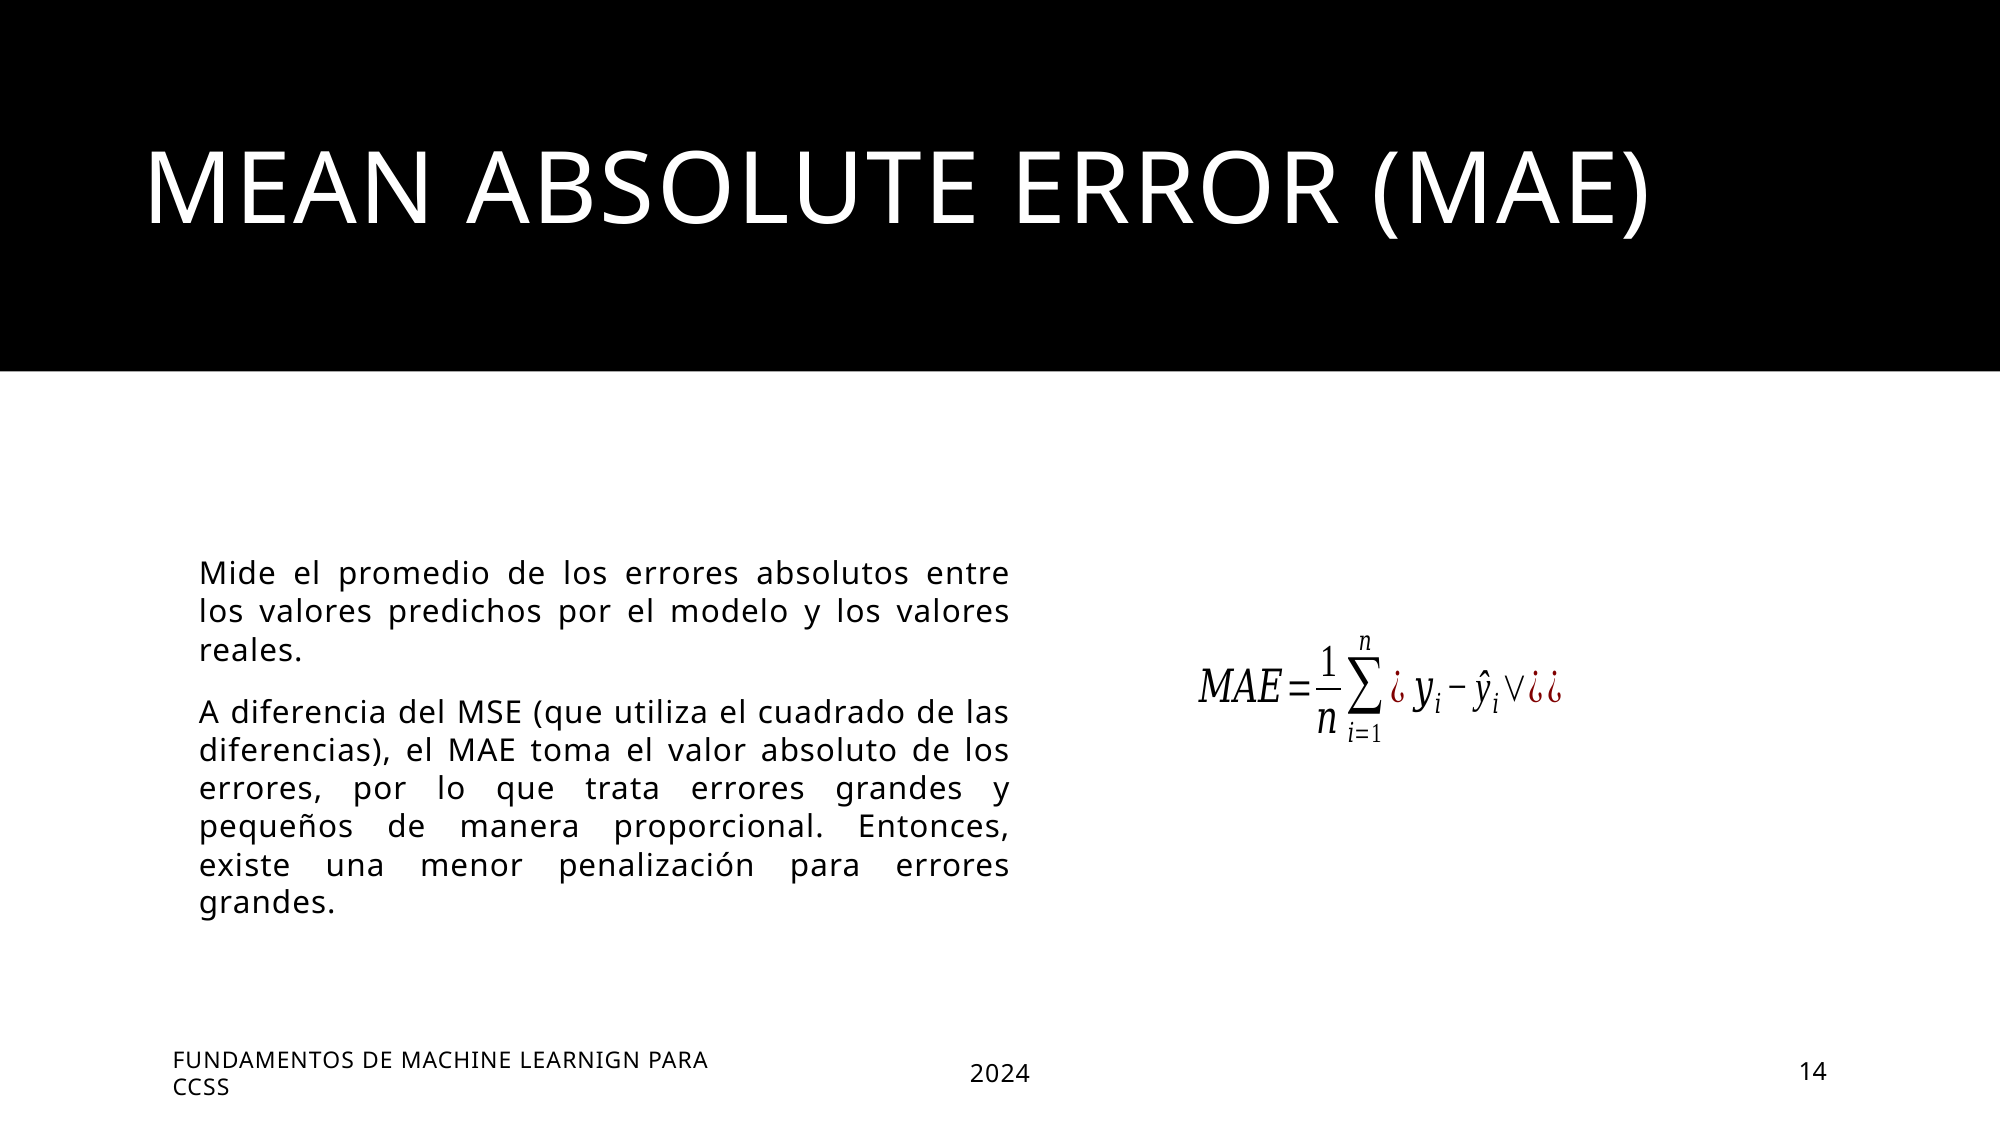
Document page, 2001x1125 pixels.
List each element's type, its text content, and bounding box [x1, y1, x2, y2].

slide_number 2024 [734, 1042, 1266, 1103]
footer Fundamentos de MACHINE LEARNIGN PARA CCSS [157, 1042, 734, 1103]
list Mide el promedio de los errores absolutos entre los valores predichos por el modelo y los valores reales. A diferencia del MSE (que utiliza el cuadrado de las diferencias), el MAE toma el valor absoluto de los errores, por lo que trata errores grandes y pequeños de manera proporcional. Entonces, existe una menor penalización para errores grandes. [183, 545, 1027, 929]
slide_number 14 [1688, 1042, 1842, 1103]
title MEAN ABSOLUTE ERROR (MAE) [127, 51, 1812, 331]
